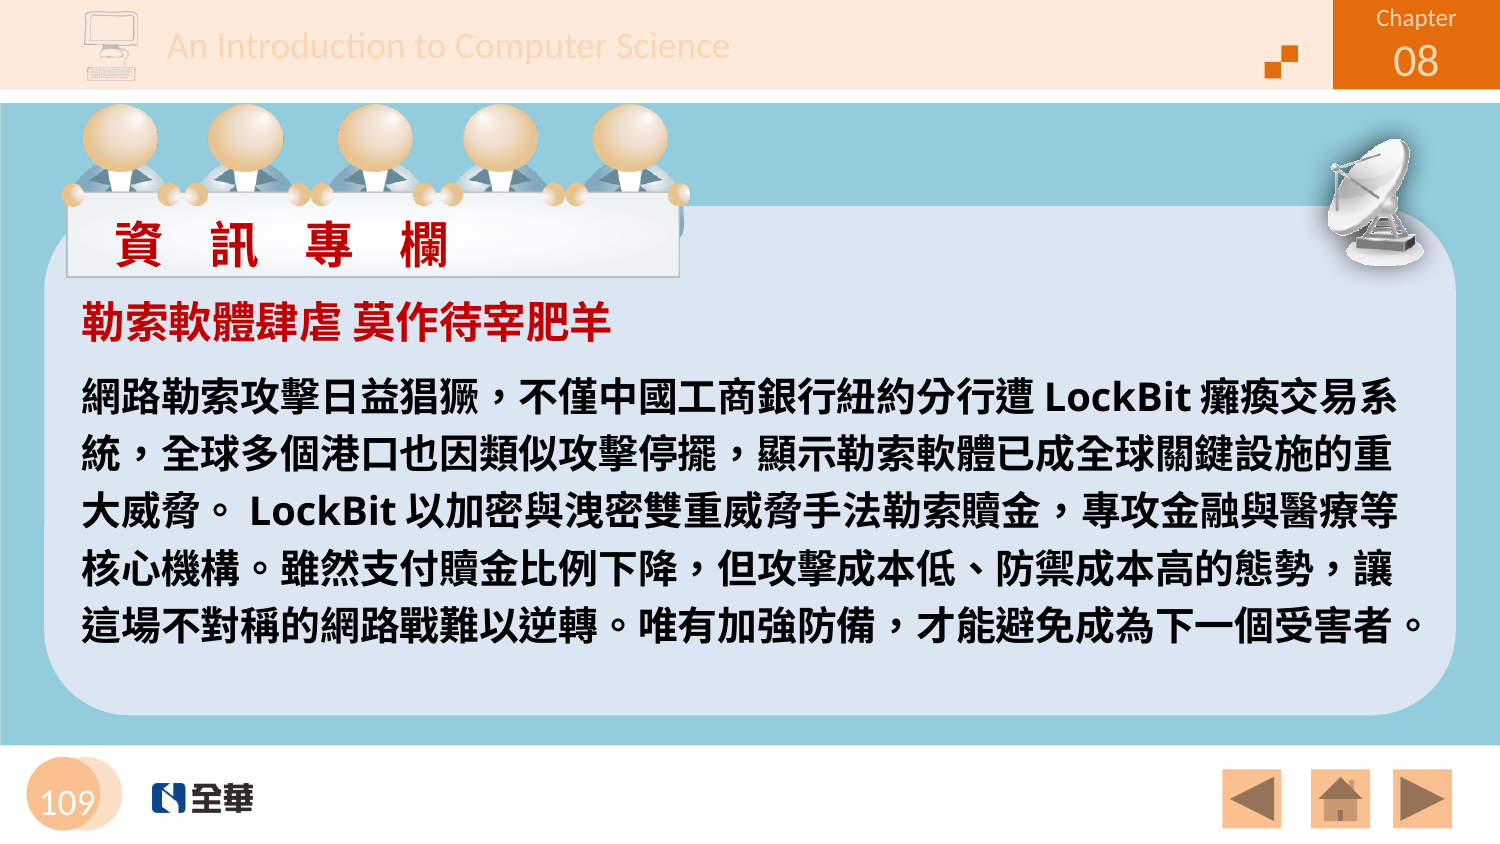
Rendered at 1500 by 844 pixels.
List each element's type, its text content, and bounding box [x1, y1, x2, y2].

picture [84, 11, 138, 81]
list 勒索軟體肆虐 莫作待宰肥羊 網路勒索攻擊日益猖獗，不僅中國工商銀行紐約分行遭LockBit癱瘓交易系統，全球多個港口也因類似攻擊停擺，顯示勒索軟體已成全球關鍵設施的重大威脅。LockBit以加密與洩密雙重威脅手法勒索贖金，專攻金融與醫療等核心機構。雖然支付贖金比例下降，但攻擊成本低、防禦成本高的態勢，讓這場不對稱的網路戰難以逆轉。唯有加強防備，才能避免成為下一個受害者。 [66, 277, 1417, 716]
picture [1328, 139, 1430, 266]
picture [152, 783, 253, 813]
picture [59, 104, 690, 282]
